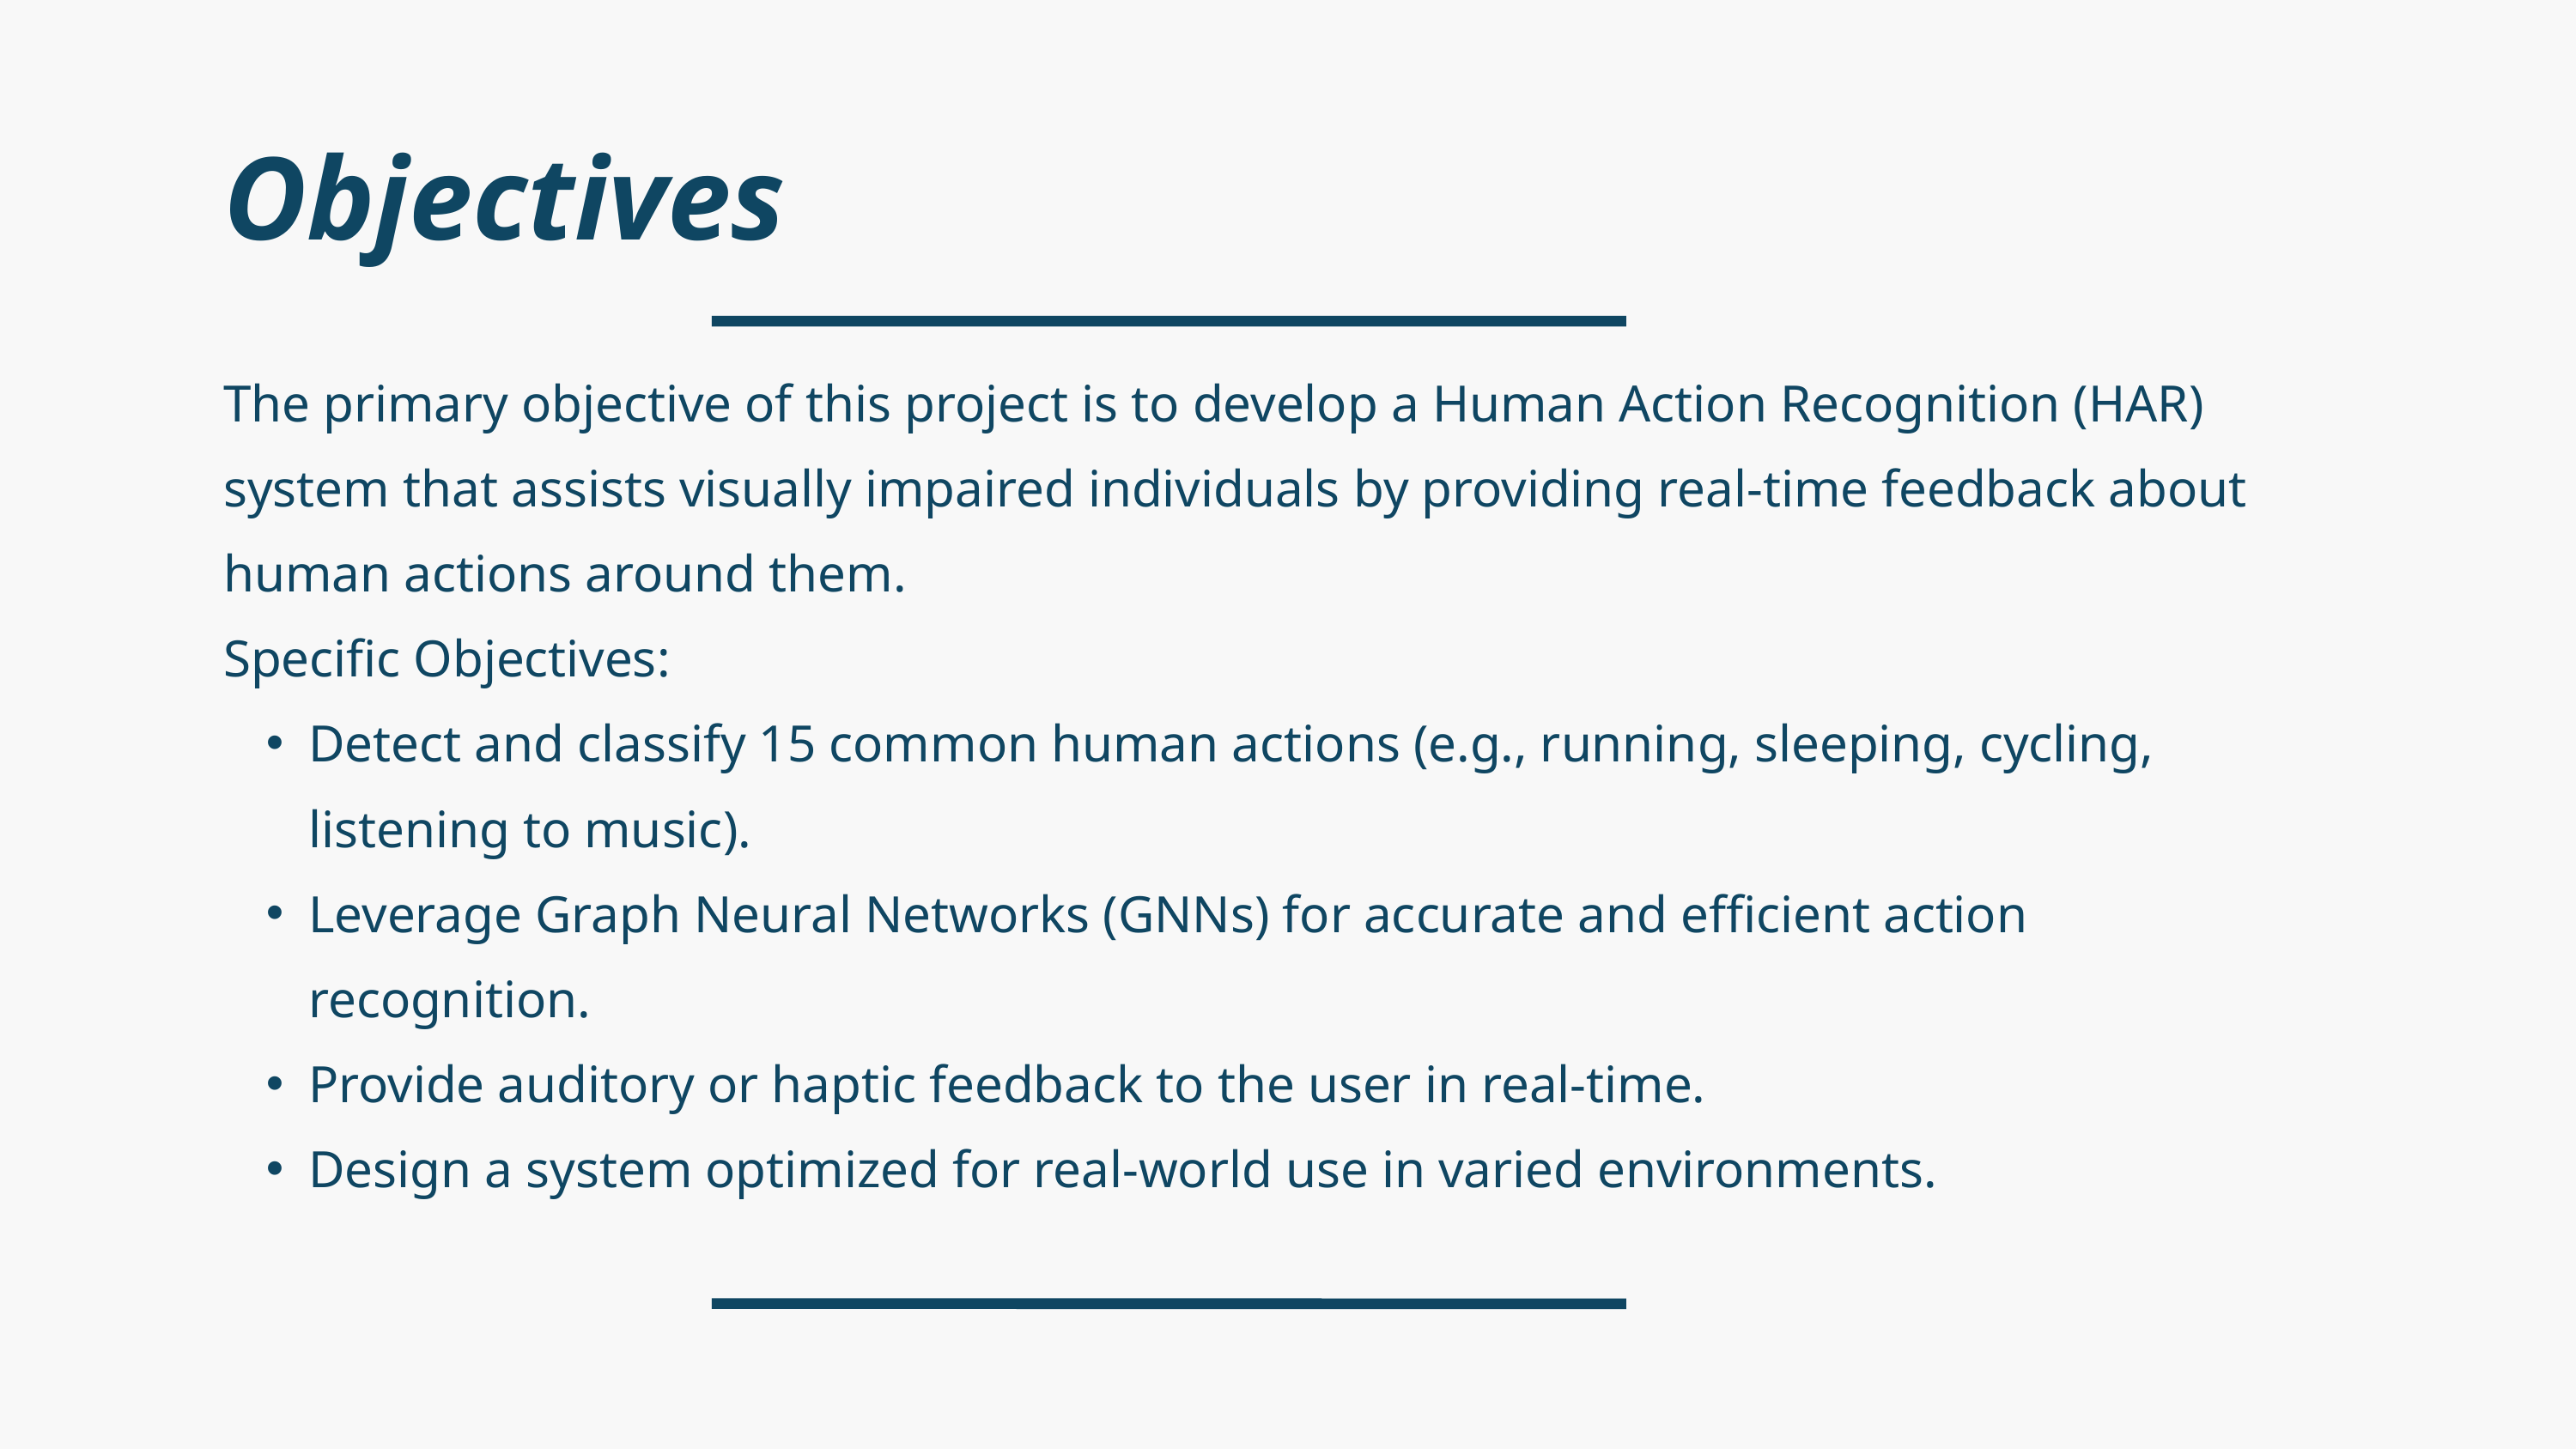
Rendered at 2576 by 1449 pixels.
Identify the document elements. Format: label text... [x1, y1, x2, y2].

text_box Objectives [223, 102, 1358, 264]
text_box The primary objective of this project is to develop a Human Action Recognition (HAR) system that assists visually impaired individuals by providing real-time feedback about human actions around them. Specific Objectives: Detect and classify 15 common human actions (e.g., running, sleeping, cycling, listening to music). Leverage Graph Neural Networks (GNNs) for accurate and efficient action recognition. Provide auditory or haptic feedback to the user in real-time. Design a system optimized for real-world use in varied environments. [223, 346, 2288, 1283]
